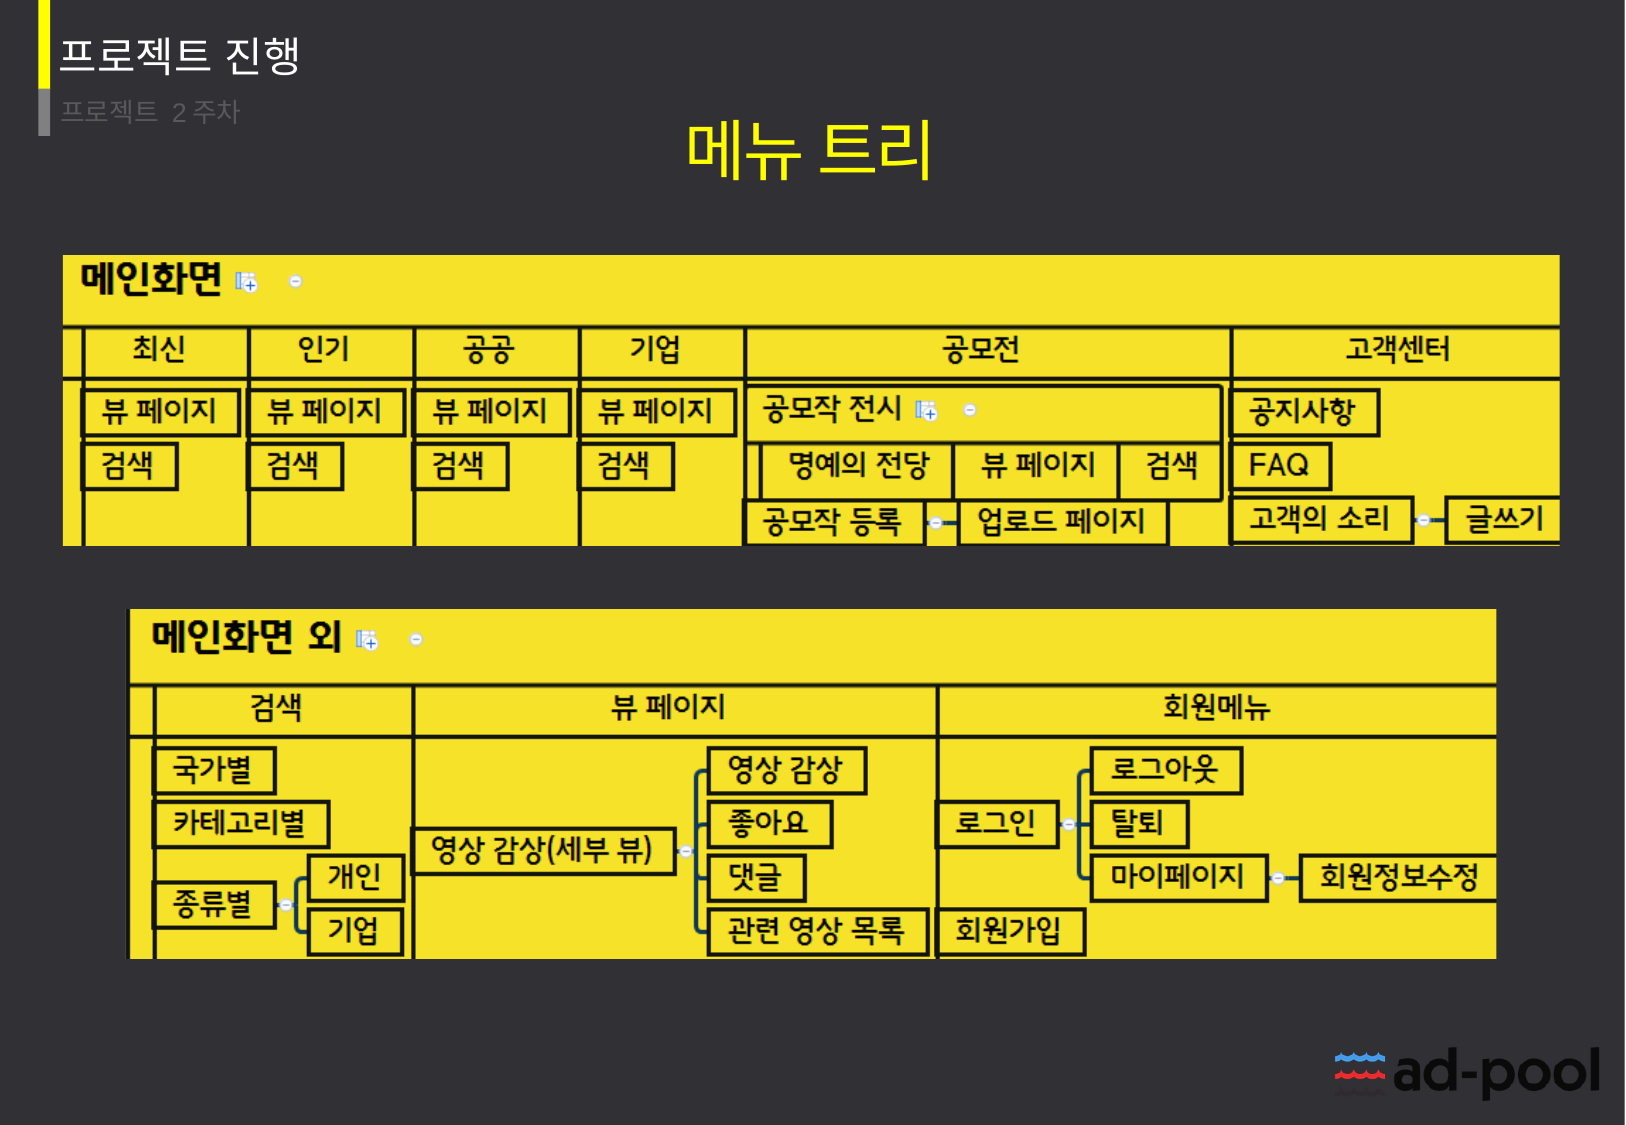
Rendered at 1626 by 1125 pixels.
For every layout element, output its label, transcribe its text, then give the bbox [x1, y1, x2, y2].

text_box 메뉴 트리 [670, 101, 953, 197]
picture [0, 0, 1625, 1125]
